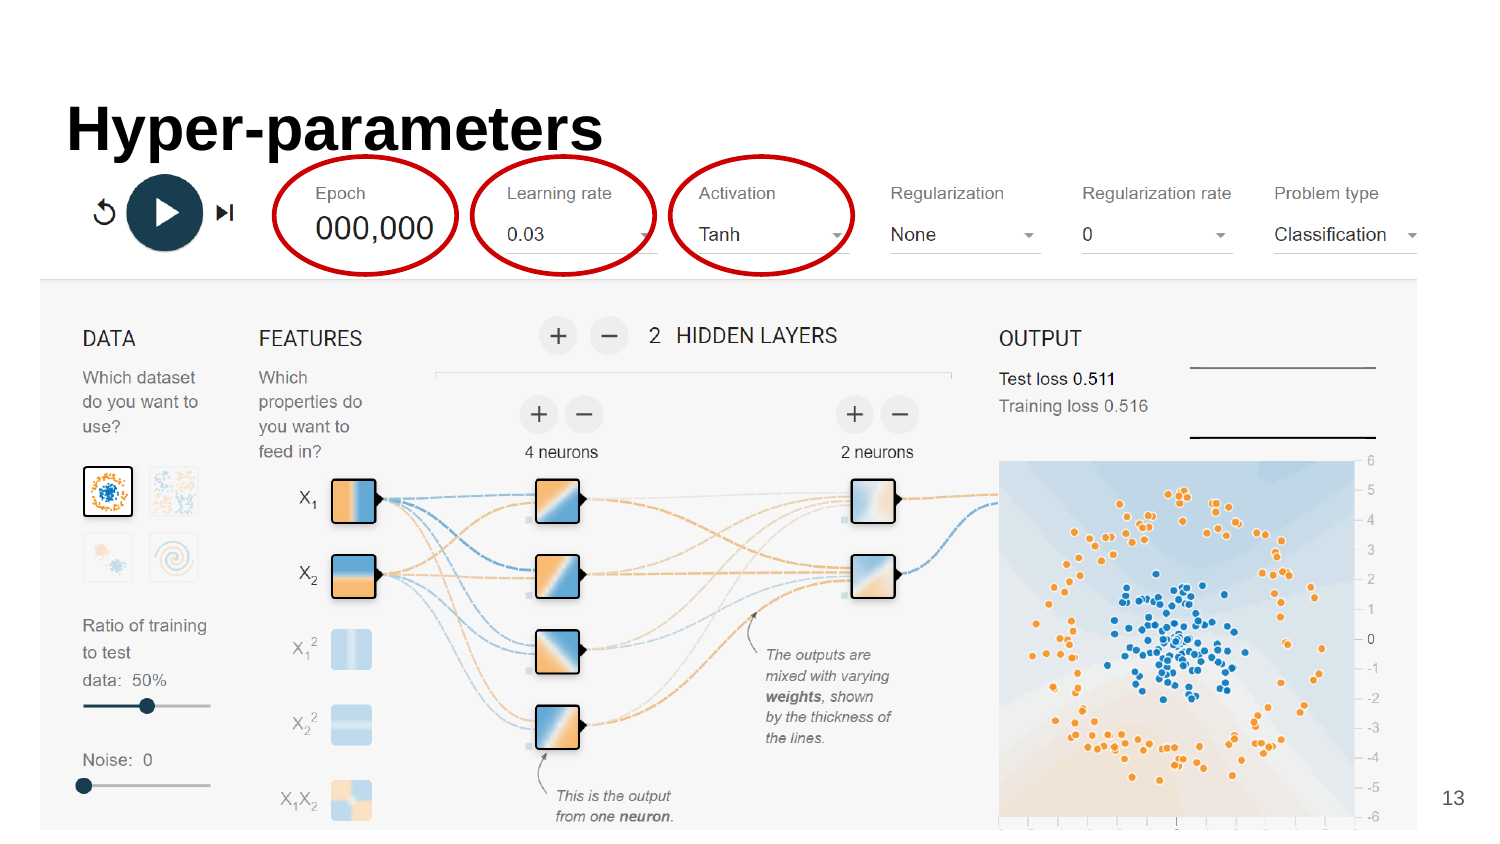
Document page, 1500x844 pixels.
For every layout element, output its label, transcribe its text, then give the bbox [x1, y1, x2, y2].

text_box [698, 156, 825, 173]
title Hyper-parameters [51, 72, 1449, 167]
text_box [302, 156, 429, 173]
text_box [500, 156, 627, 173]
picture [40, 174, 1417, 830]
slide_number ‹#› [1421, 764, 1480, 830]
